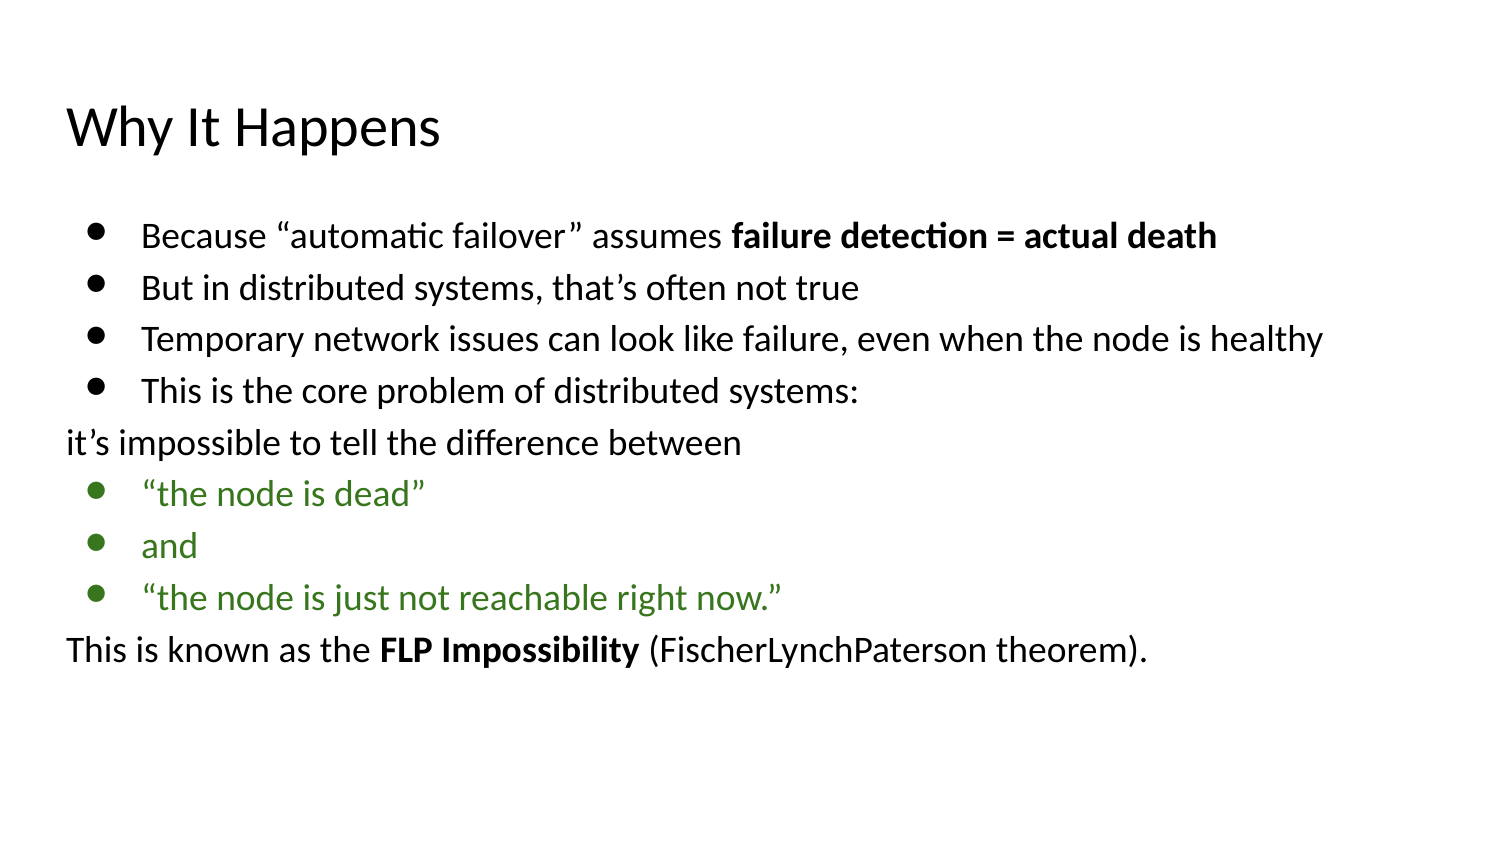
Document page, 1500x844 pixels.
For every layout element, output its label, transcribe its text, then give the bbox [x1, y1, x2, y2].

list Because “automatic failover” assumes failure detection = actual death But in distributed systems, that’s often not true Temporary network issues can look like failure, even when the node is healthy This is the core problem of distributed systems: it’s impossible to tell the difference between “the node is dead” and “the node is just not reachable right now.” This is known as the FLP Impossibility (FischerLynchPaterson theorem). [51, 189, 1449, 694]
title Why It Happens [51, 72, 1449, 189]
